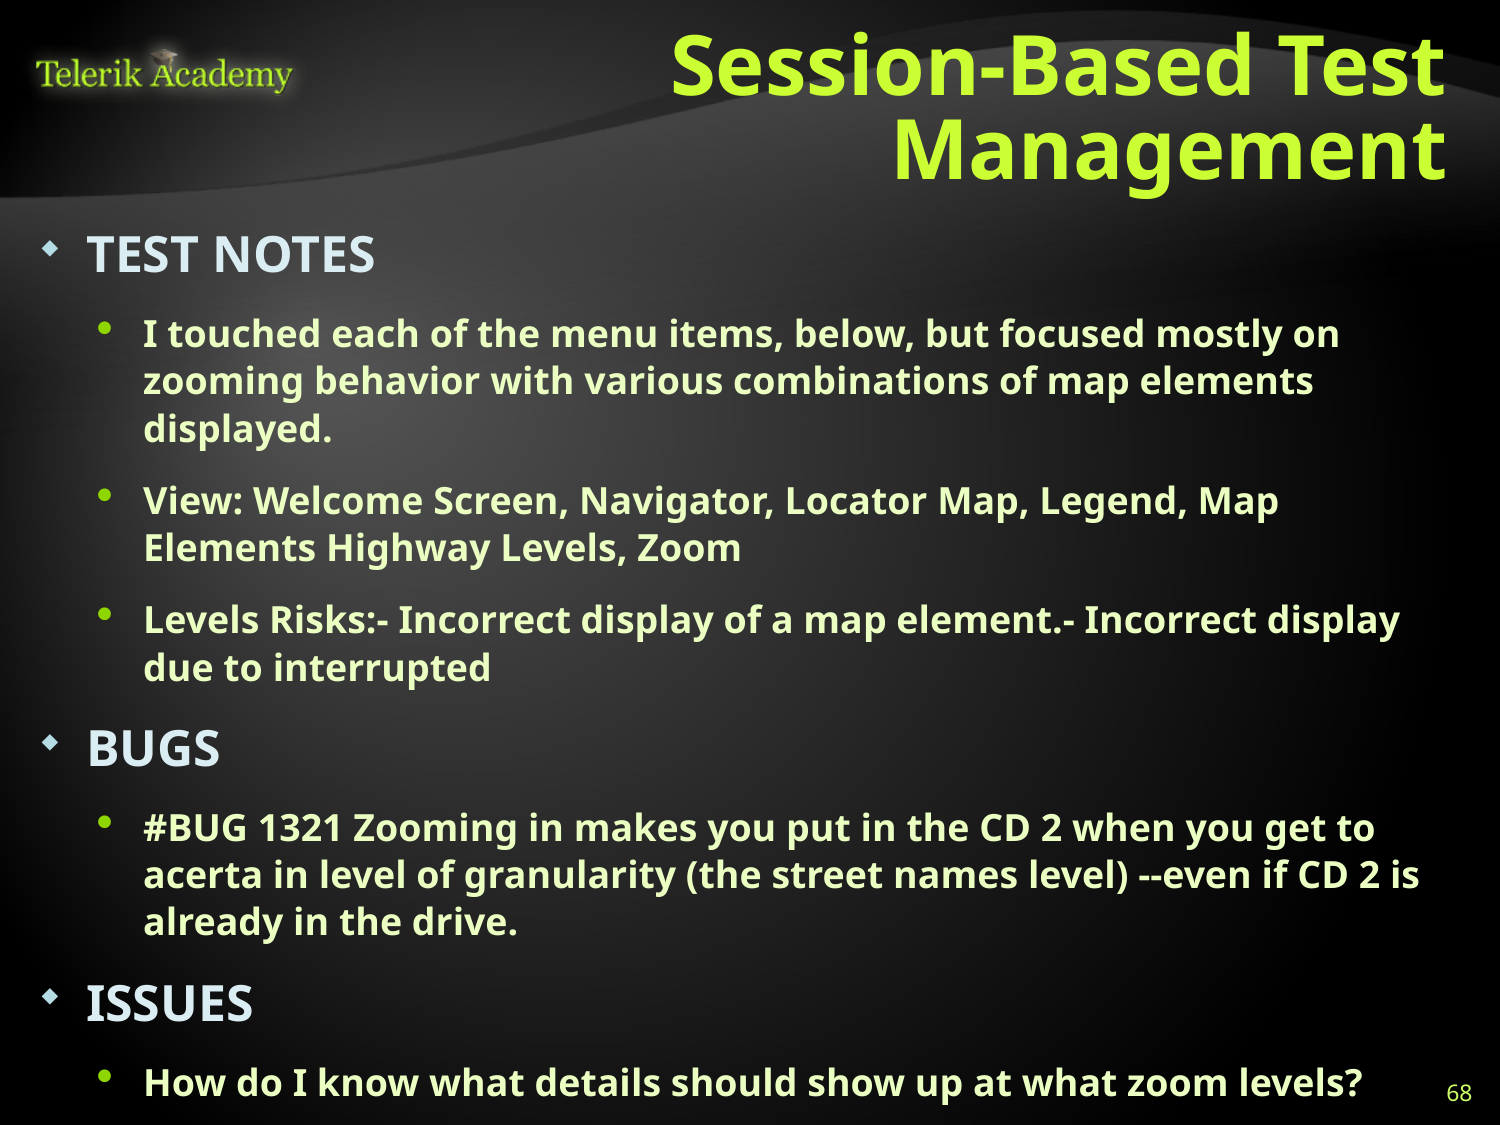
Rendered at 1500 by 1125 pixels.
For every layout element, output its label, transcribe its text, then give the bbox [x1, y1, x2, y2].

picture [0, 0, 1500, 1125]
list TEST NOTES I touched each of the menu items, below, but focused mostly on zooming behavior with various combinations of map elements displayed. View: Welcome Screen, Navigator, Locator Map, Legend, Map Elements Highway Levels, Zoom Levels Risks:- Incorrect display of a map element.- Incorrect display due to interrupted BUGS #BUG 1321 Zooming in makes you put in the CD 2 when you get to acerta in level of granularity (the street names level) --even if CD 2 is already in the drive. ISSUES How do I know what details should show up at what zoom levels? [24, 212, 1450, 1100]
slide_number 68 [1412, 1074, 1488, 1113]
title Session-Based Test Management [300, 37, 1463, 188]
